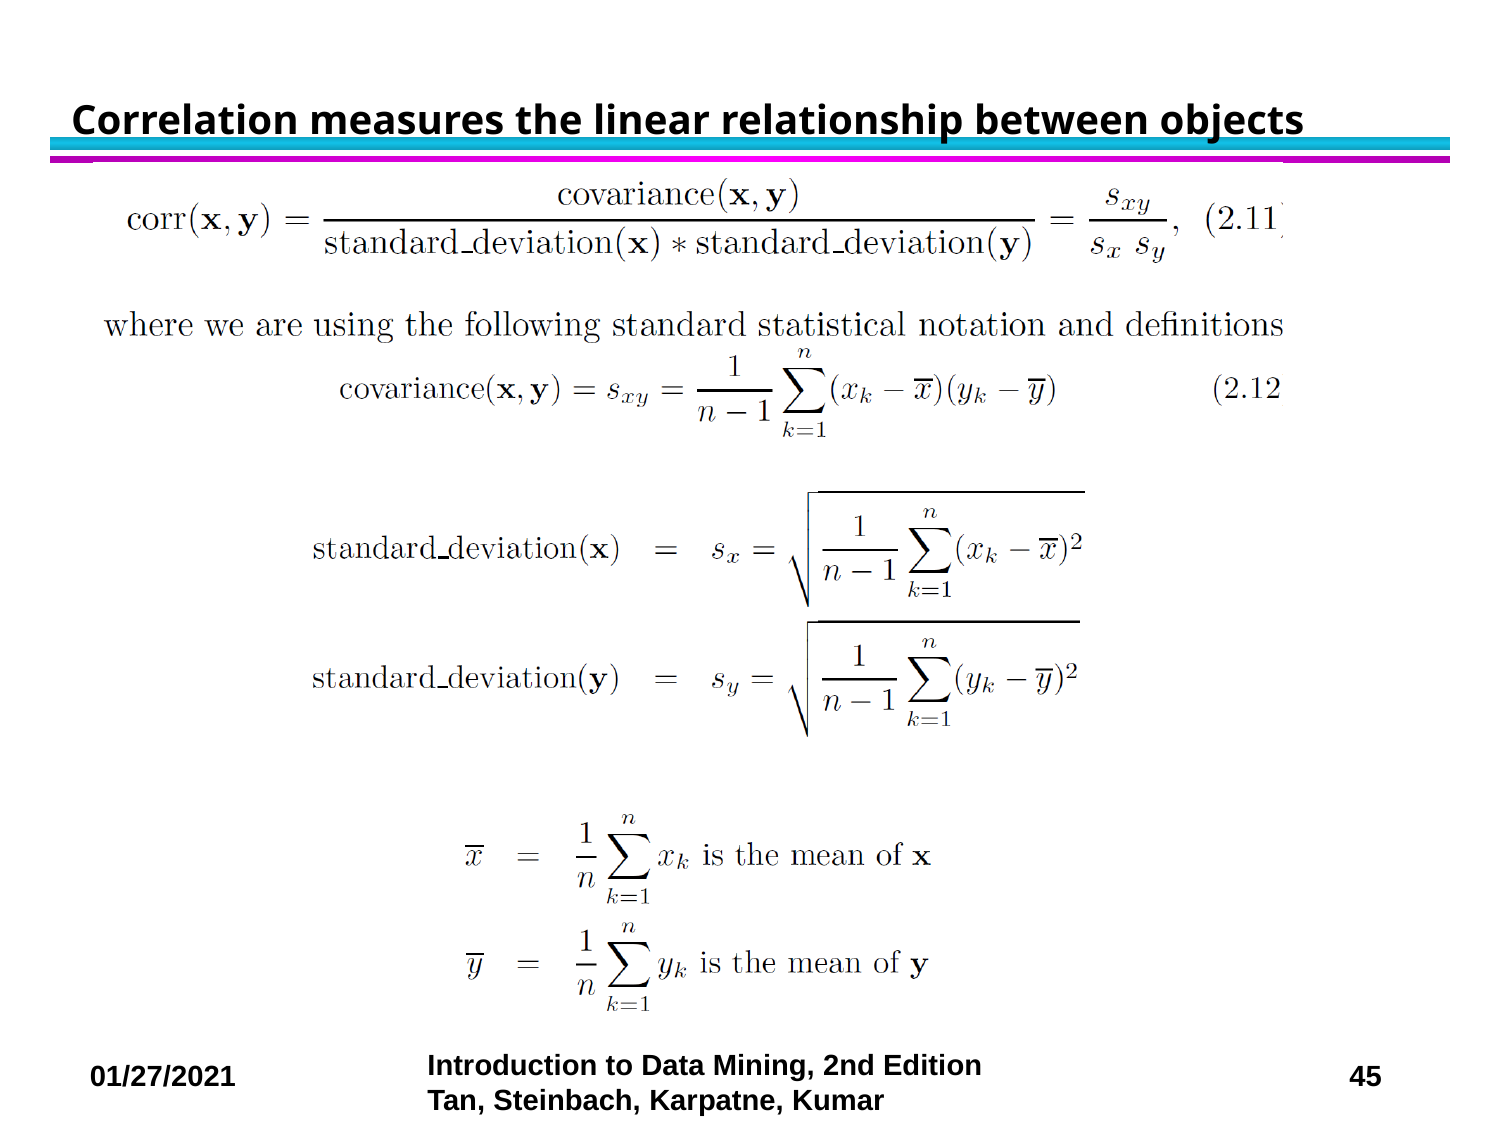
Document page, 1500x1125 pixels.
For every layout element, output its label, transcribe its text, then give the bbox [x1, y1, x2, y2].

title Correlation measures the linear relationship between objects [56, 62, 1415, 150]
picture [92, 162, 1283, 1026]
